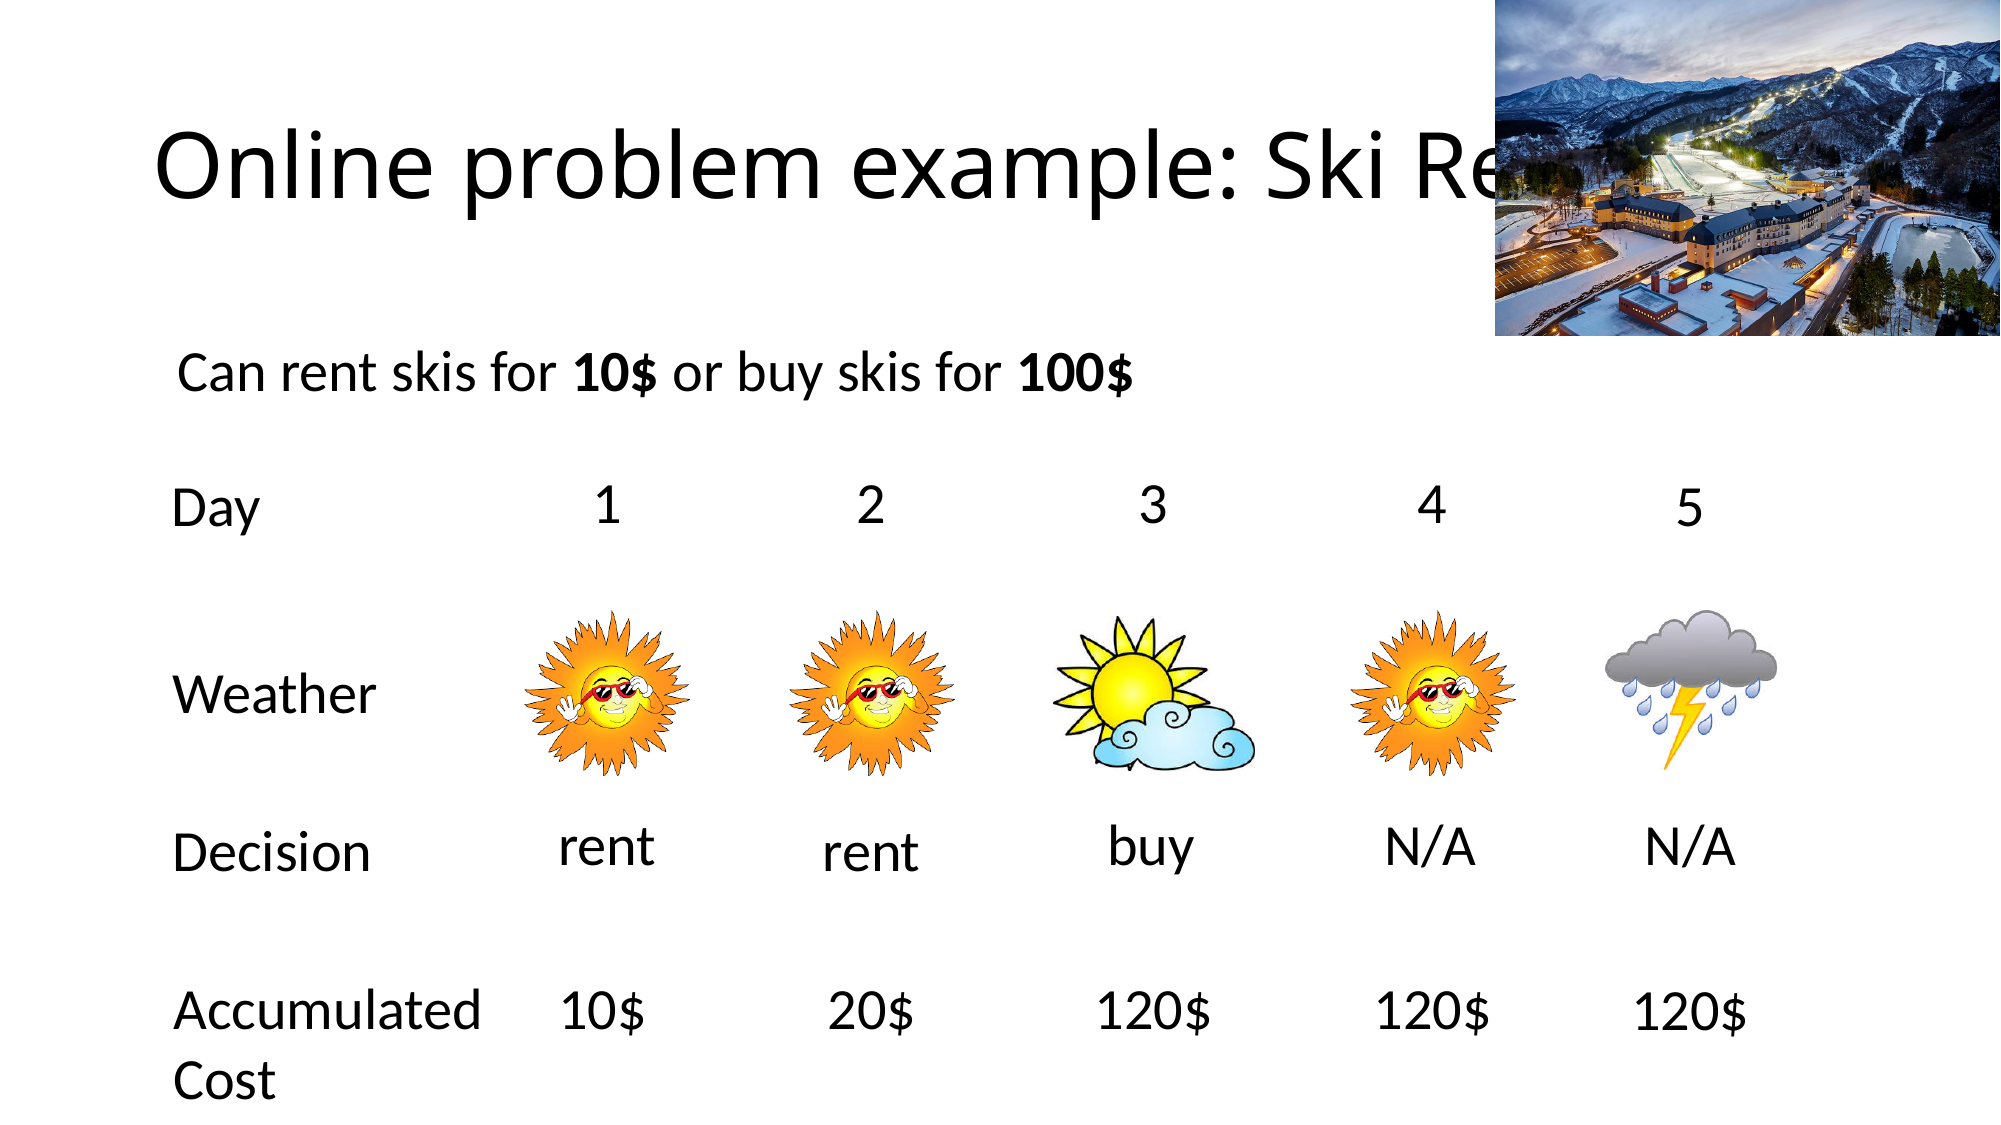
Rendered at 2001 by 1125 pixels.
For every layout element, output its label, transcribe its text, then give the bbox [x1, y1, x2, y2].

text_box Accumulated Cost [158, 963, 498, 1119]
text_box 1 [577, 457, 637, 543]
text_box buy [1092, 800, 1210, 885]
text_box Weather [157, 647, 393, 733]
picture [789, 610, 955, 776]
text_box N/A [1369, 799, 1492, 885]
text_box Decision [157, 805, 388, 891]
picture [1350, 610, 1516, 776]
text_box 3 [1124, 457, 1184, 543]
text_box rent [807, 805, 936, 891]
title Online problem example: Ski Rental [137, 59, 1495, 278]
text_box 120$ [1616, 965, 1765, 1050]
text_box rent [543, 800, 672, 885]
picture [1495, 0, 2000, 336]
text_box Day [157, 460, 276, 546]
text_box N/A [1629, 799, 1752, 885]
text_box 5 [1660, 460, 1721, 546]
text_box 10$ [543, 963, 662, 1049]
picture [1604, 610, 1777, 770]
text_box 20$ [812, 963, 931, 1049]
text_box 120$ [1080, 963, 1228, 1049]
picture [524, 610, 690, 776]
text_box 120$ [1358, 963, 1507, 1049]
text_box Can rent skis for 10$ or buy skis for 100$ [162, 326, 1150, 411]
text_box 4 [1403, 457, 1463, 543]
picture [1053, 616, 1255, 771]
text_box 2 [842, 457, 902, 543]
